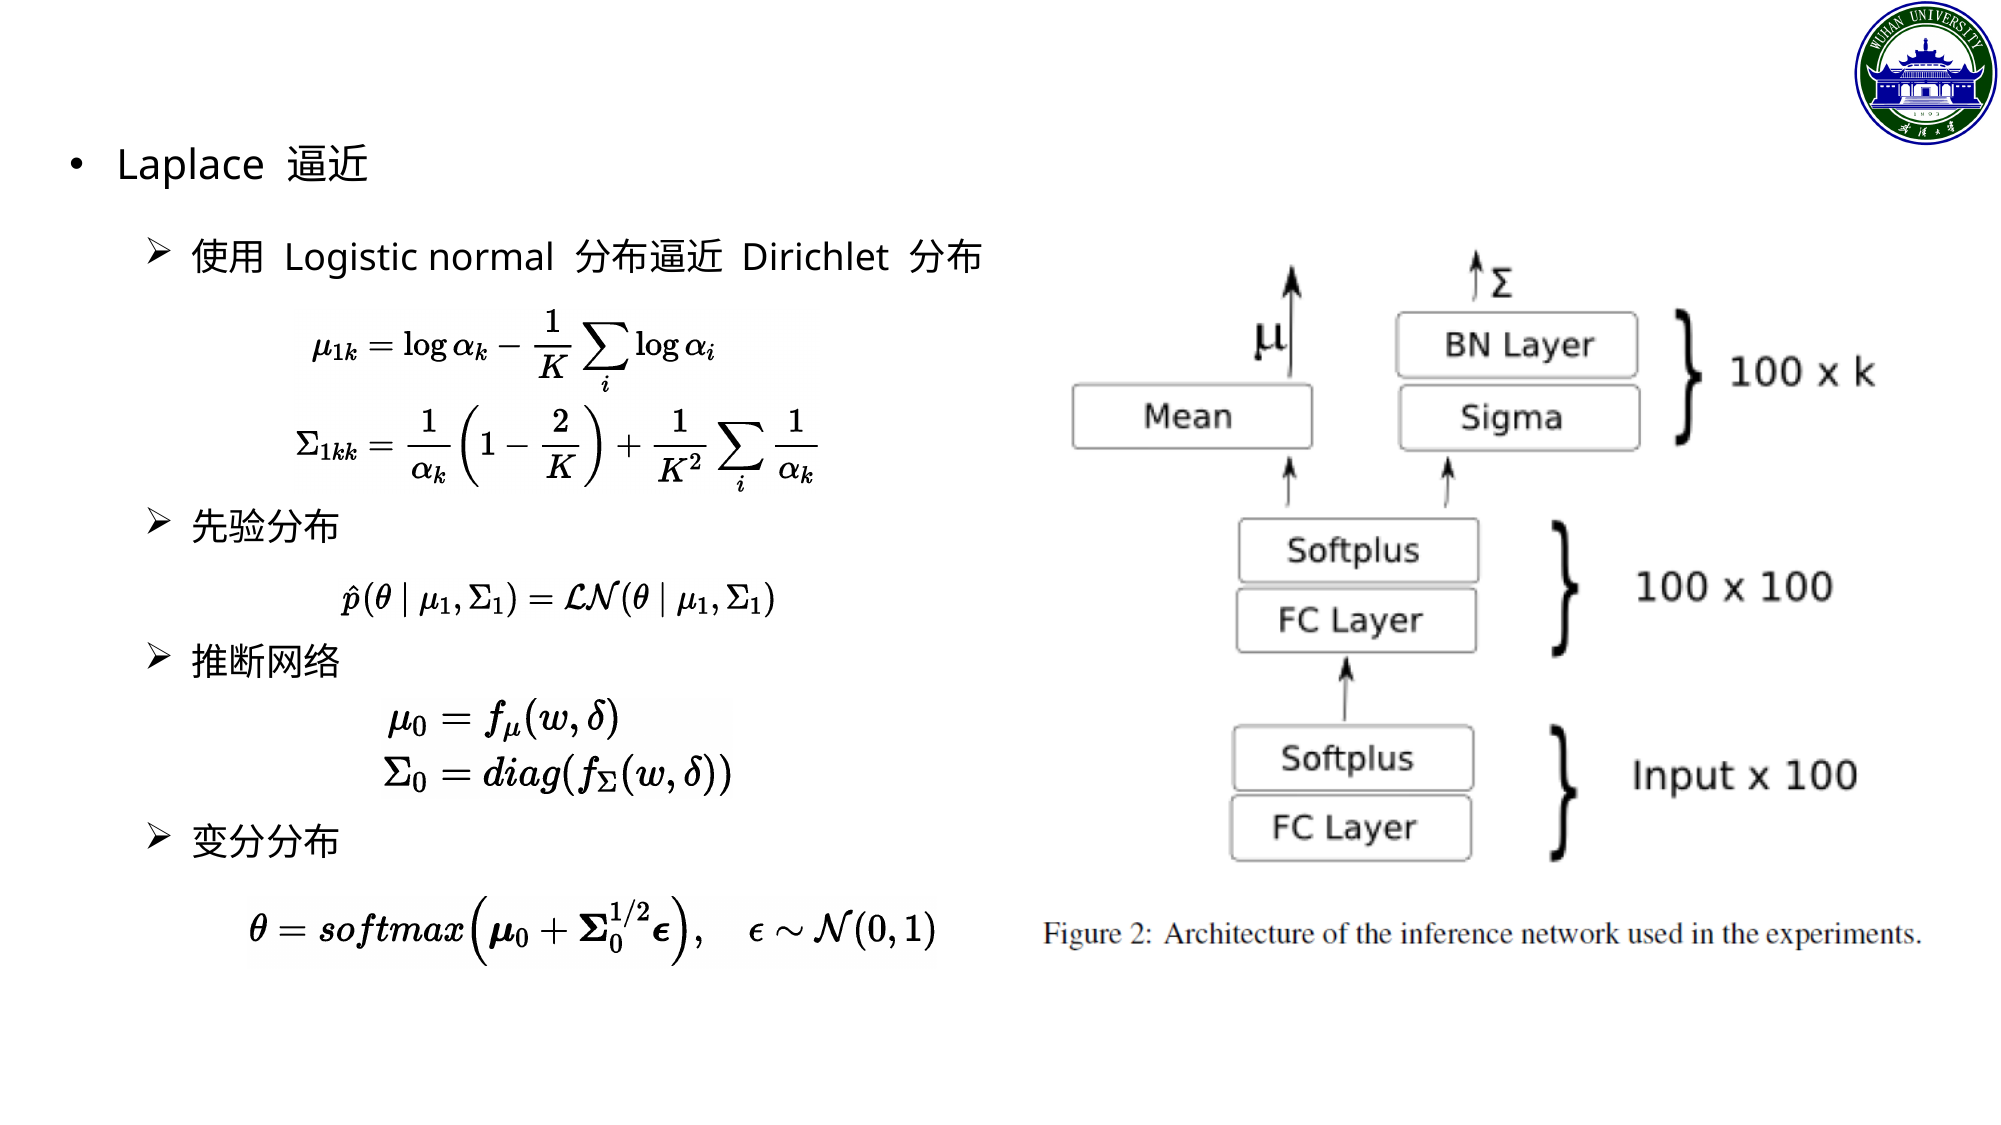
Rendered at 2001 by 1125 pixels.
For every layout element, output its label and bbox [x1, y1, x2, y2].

picture [338, 578, 776, 620]
picture [1009, 218, 1963, 977]
picture [294, 309, 820, 494]
picture [247, 896, 937, 969]
picture [1853, 0, 2000, 147]
picture [381, 698, 733, 799]
